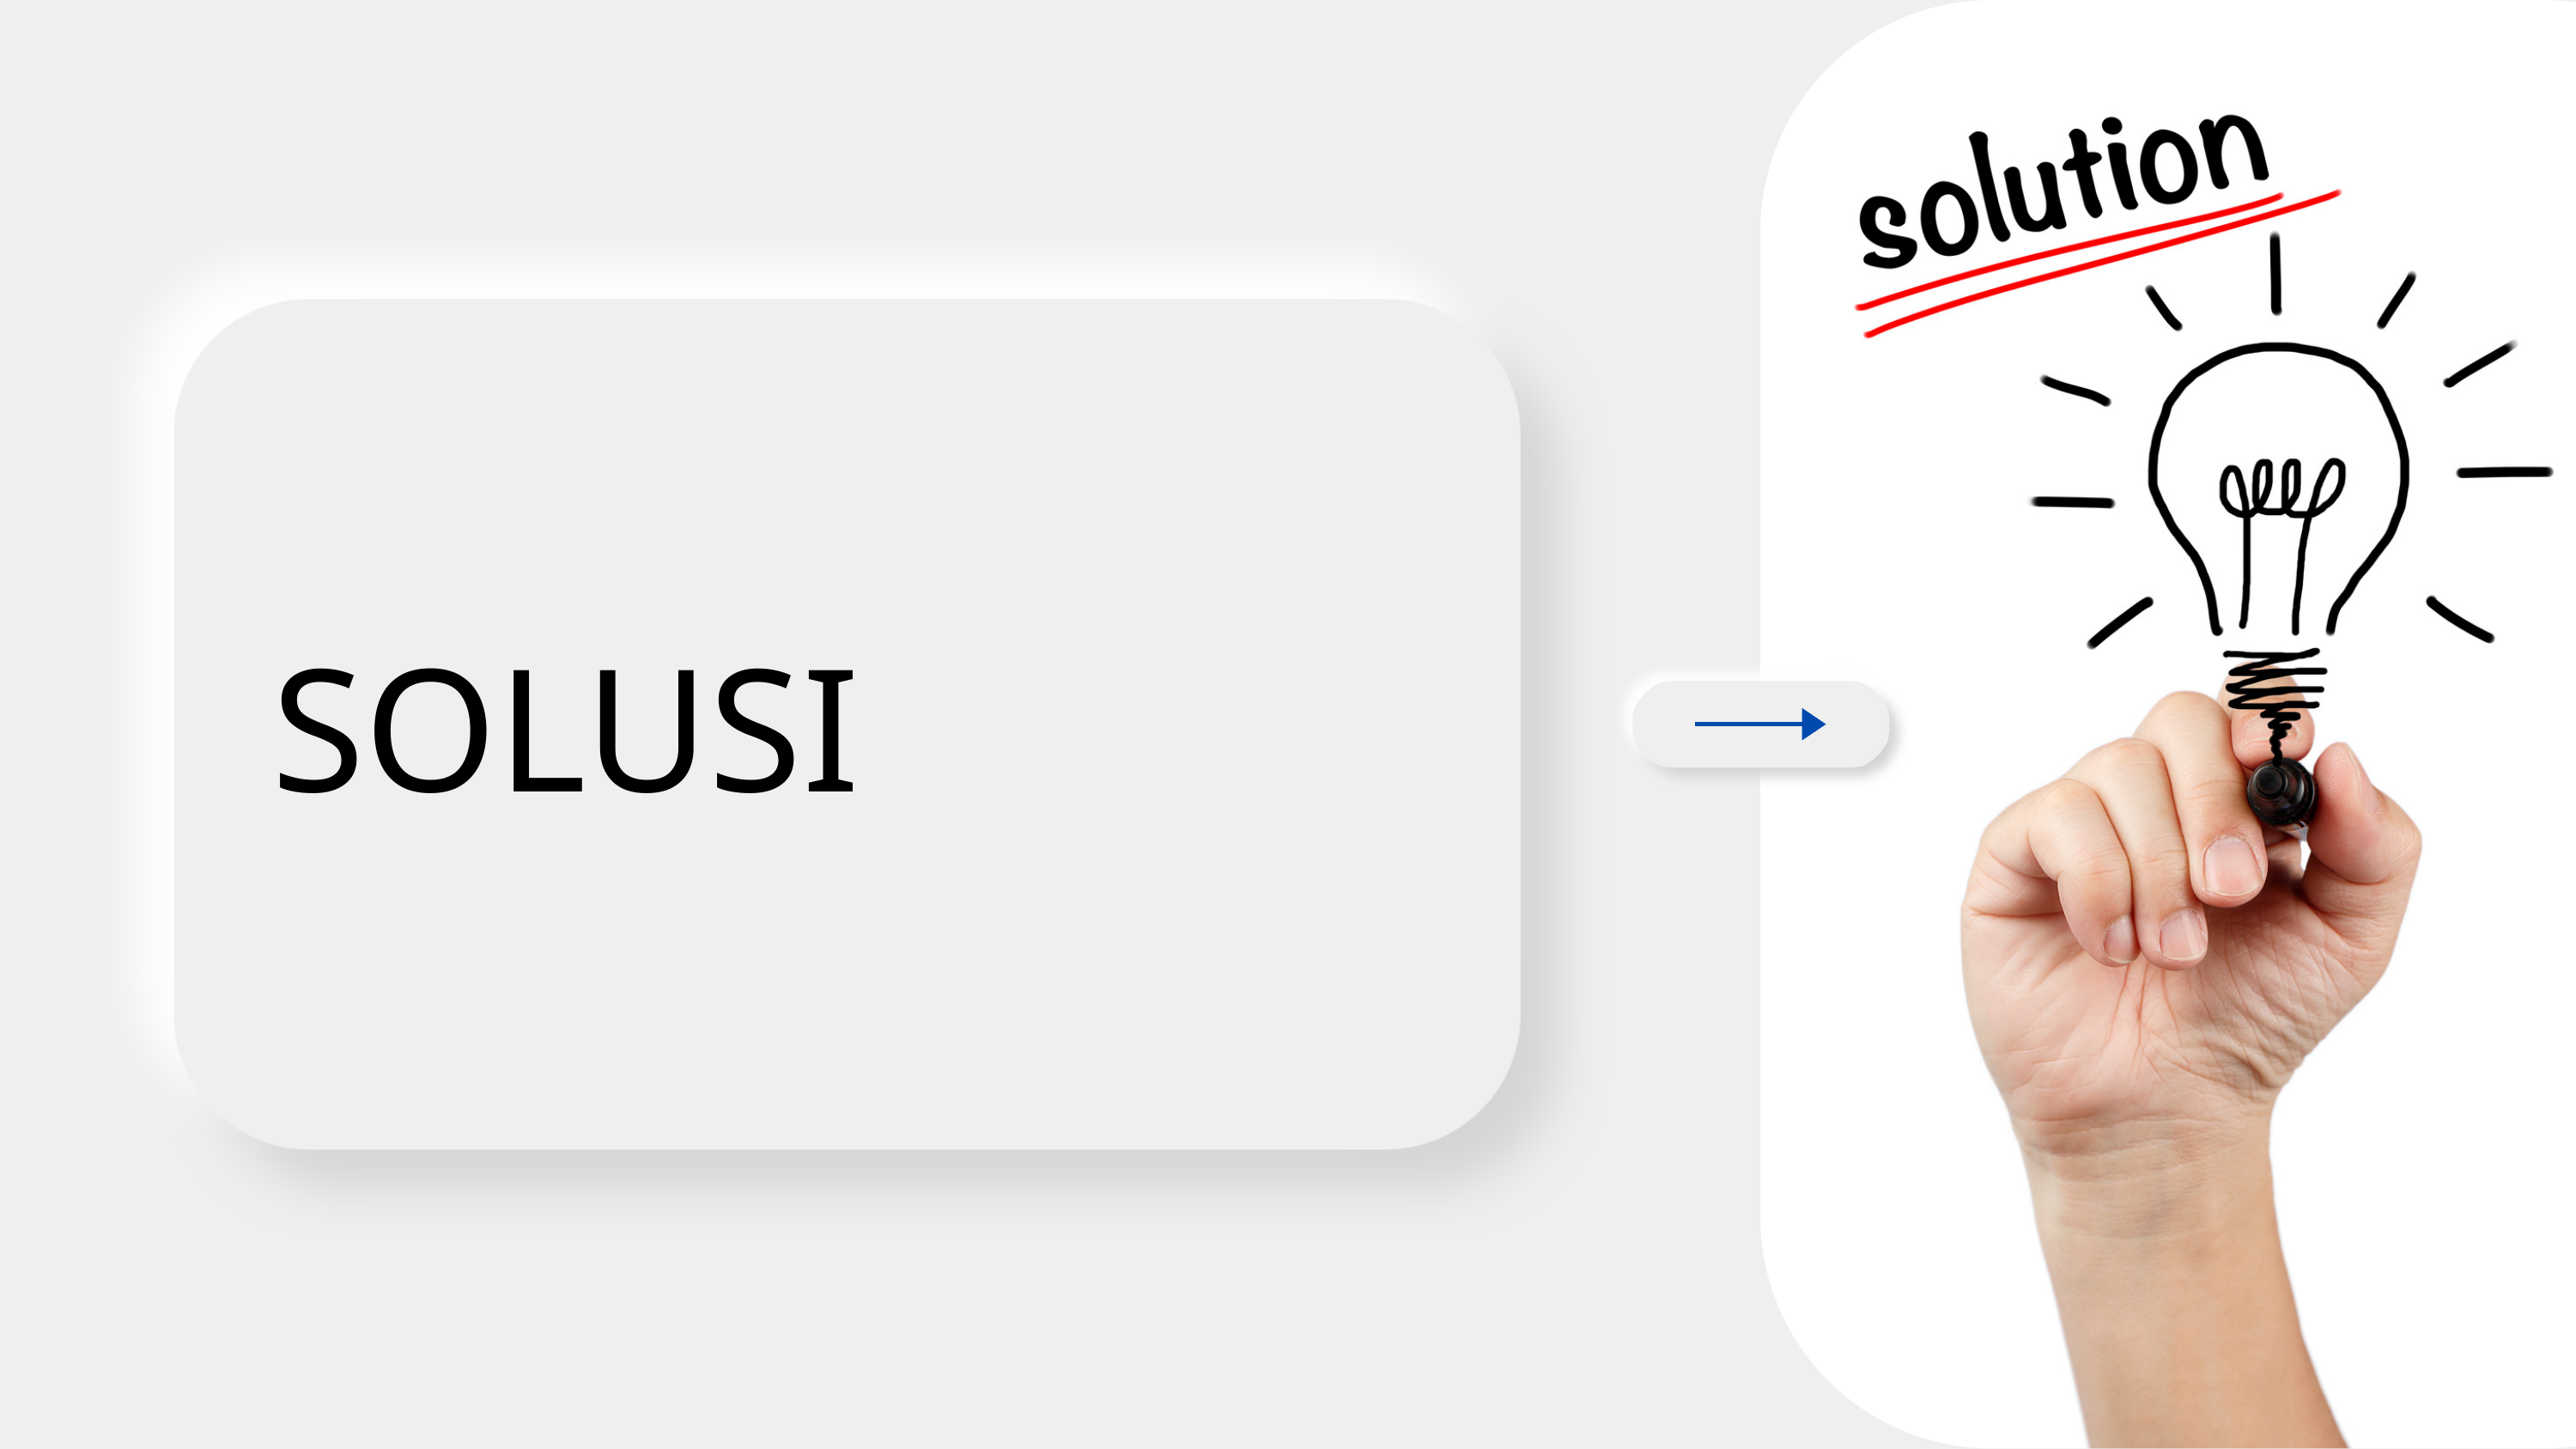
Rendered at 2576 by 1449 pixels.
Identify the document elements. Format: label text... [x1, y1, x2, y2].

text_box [1759, 0, 2576, 1449]
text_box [1611, 660, 1910, 789]
text_box [83, 209, 1613, 1240]
text_box SOLUSI [271, 621, 1425, 827]
